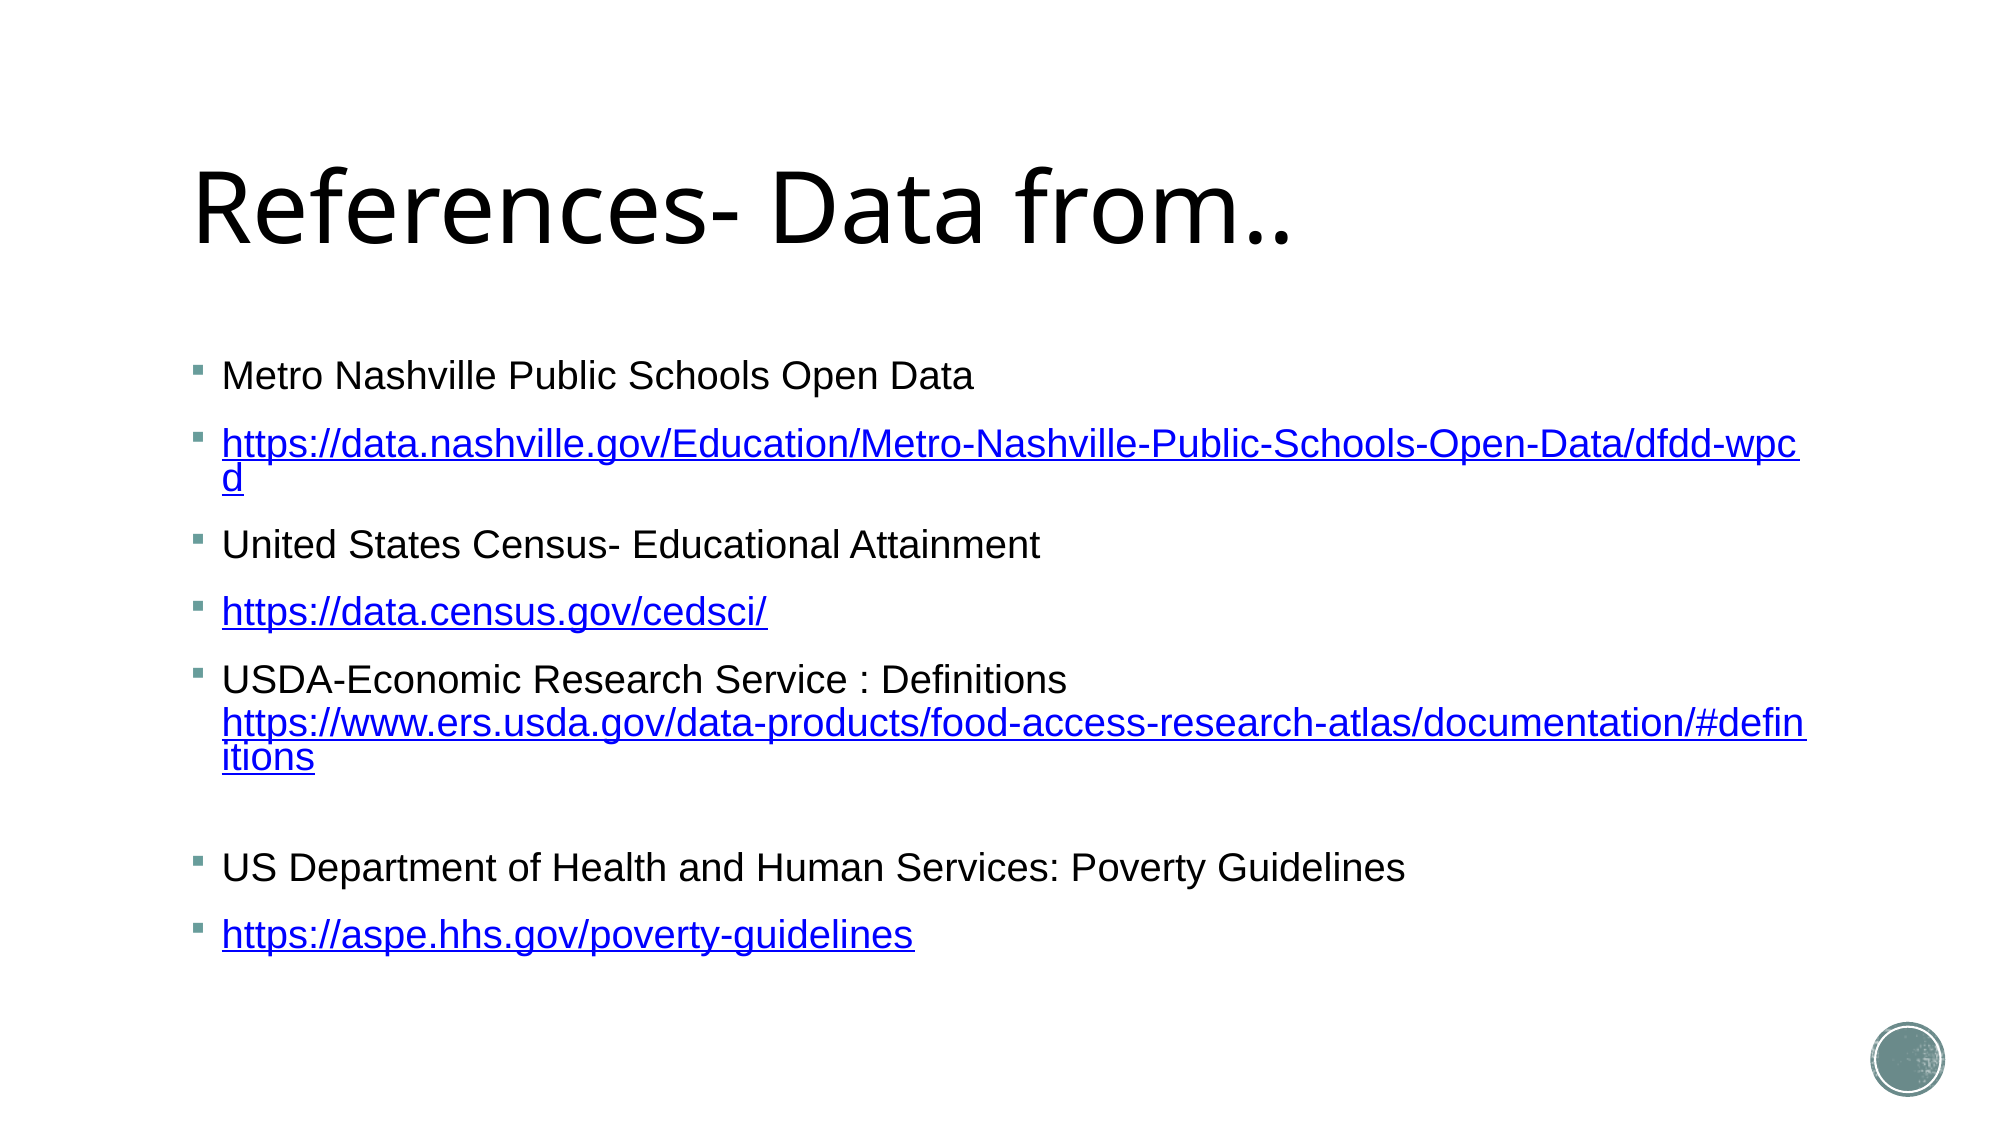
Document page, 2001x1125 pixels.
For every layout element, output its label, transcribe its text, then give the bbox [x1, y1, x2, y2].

list Metro Nashville Public Schools Open Data https://data.nashville.gov/Education/Metro-Nashville-Public-Schools-Open-Data/dfdd-wpcd United States Census- Educational Attainment https://data.census.gov/cedsci/ USDA-Economic Research Service : Definitions https://www.ers.usda.gov/data-products/food-access-research-atlas/documentation/#definitions US Department of Health and Human Services: Poverty Guidelines https://aspe.hhs.gov/poverty-guidelines [175, 348, 1826, 1013]
title References- Data from.. [175, 79, 1826, 344]
